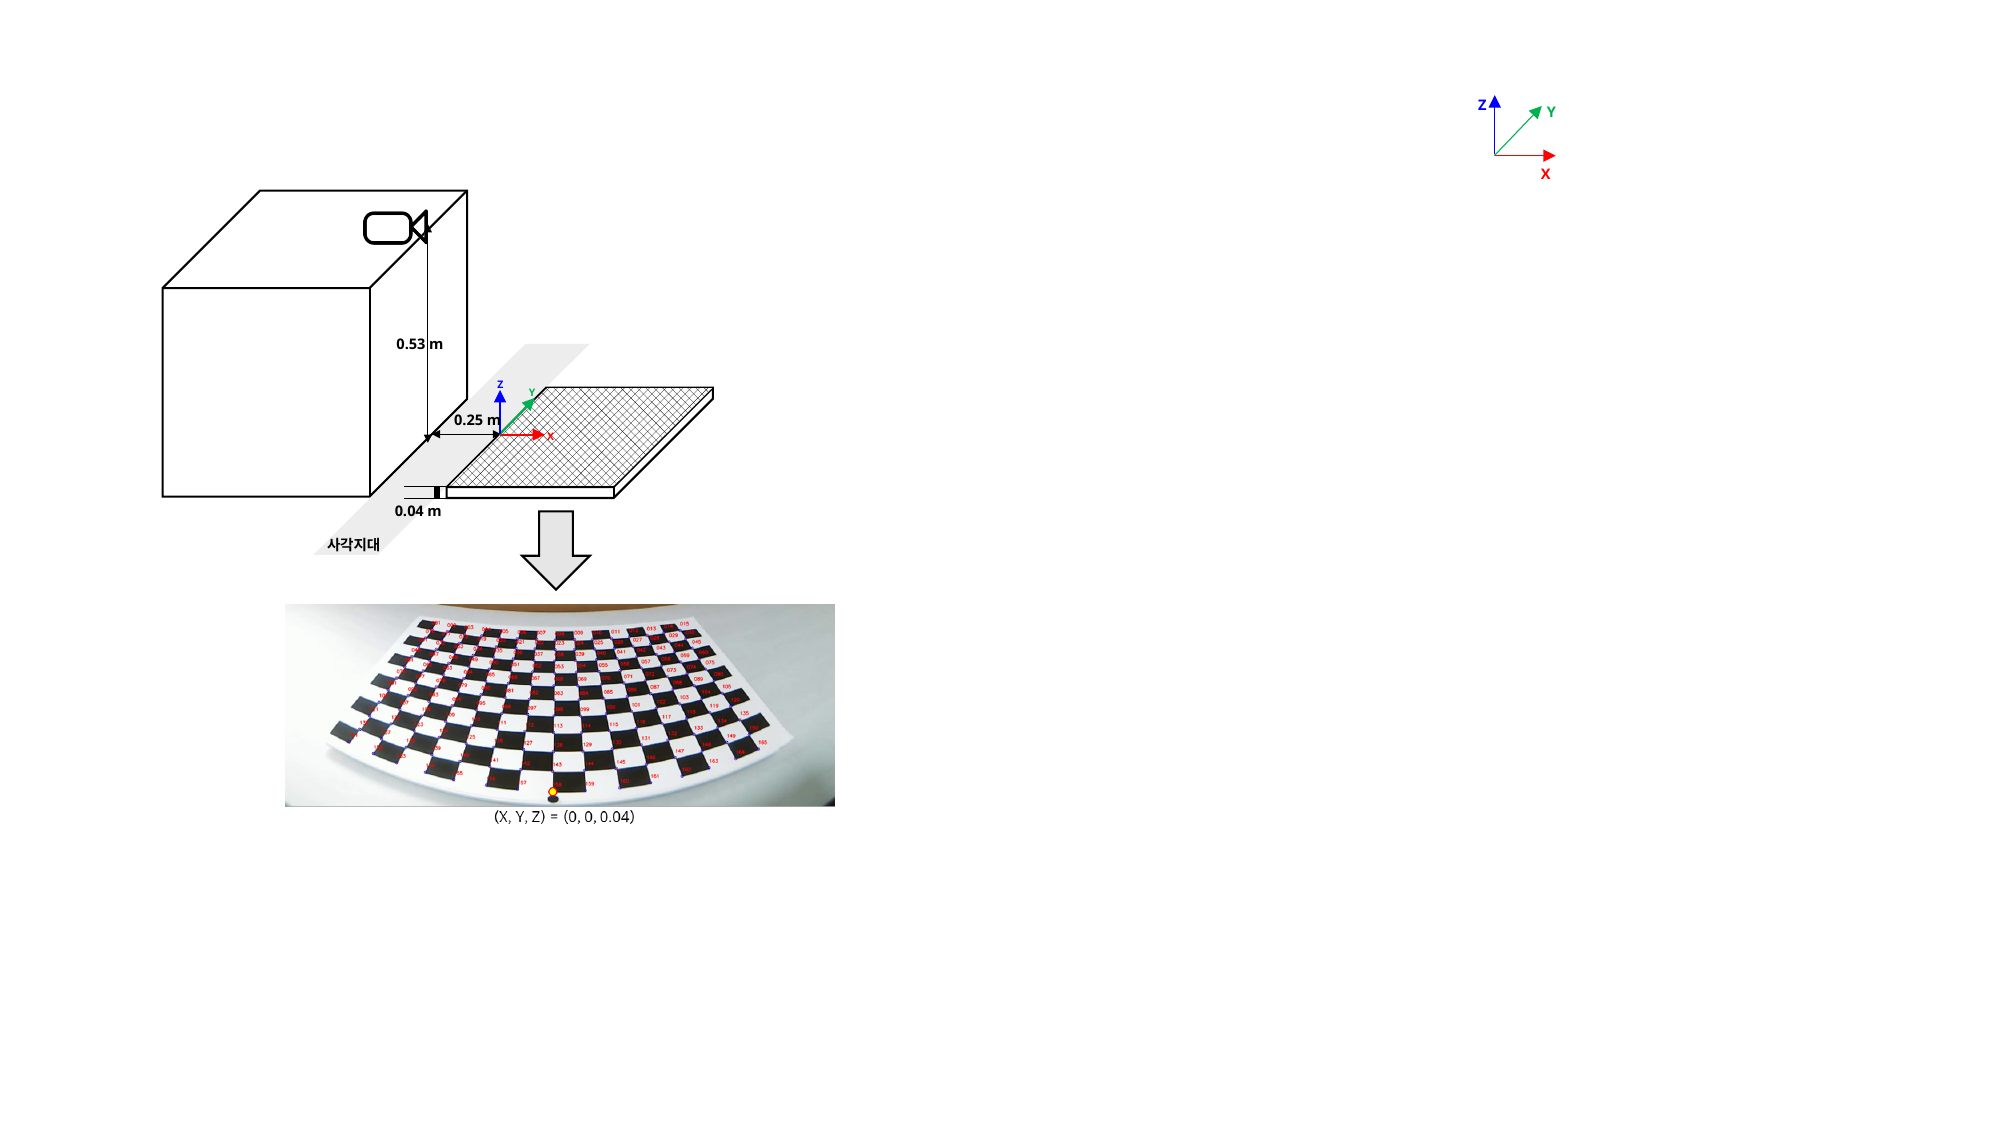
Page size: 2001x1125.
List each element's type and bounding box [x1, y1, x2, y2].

text_box [162, 190, 835, 835]
text_box [1467, 88, 1562, 191]
